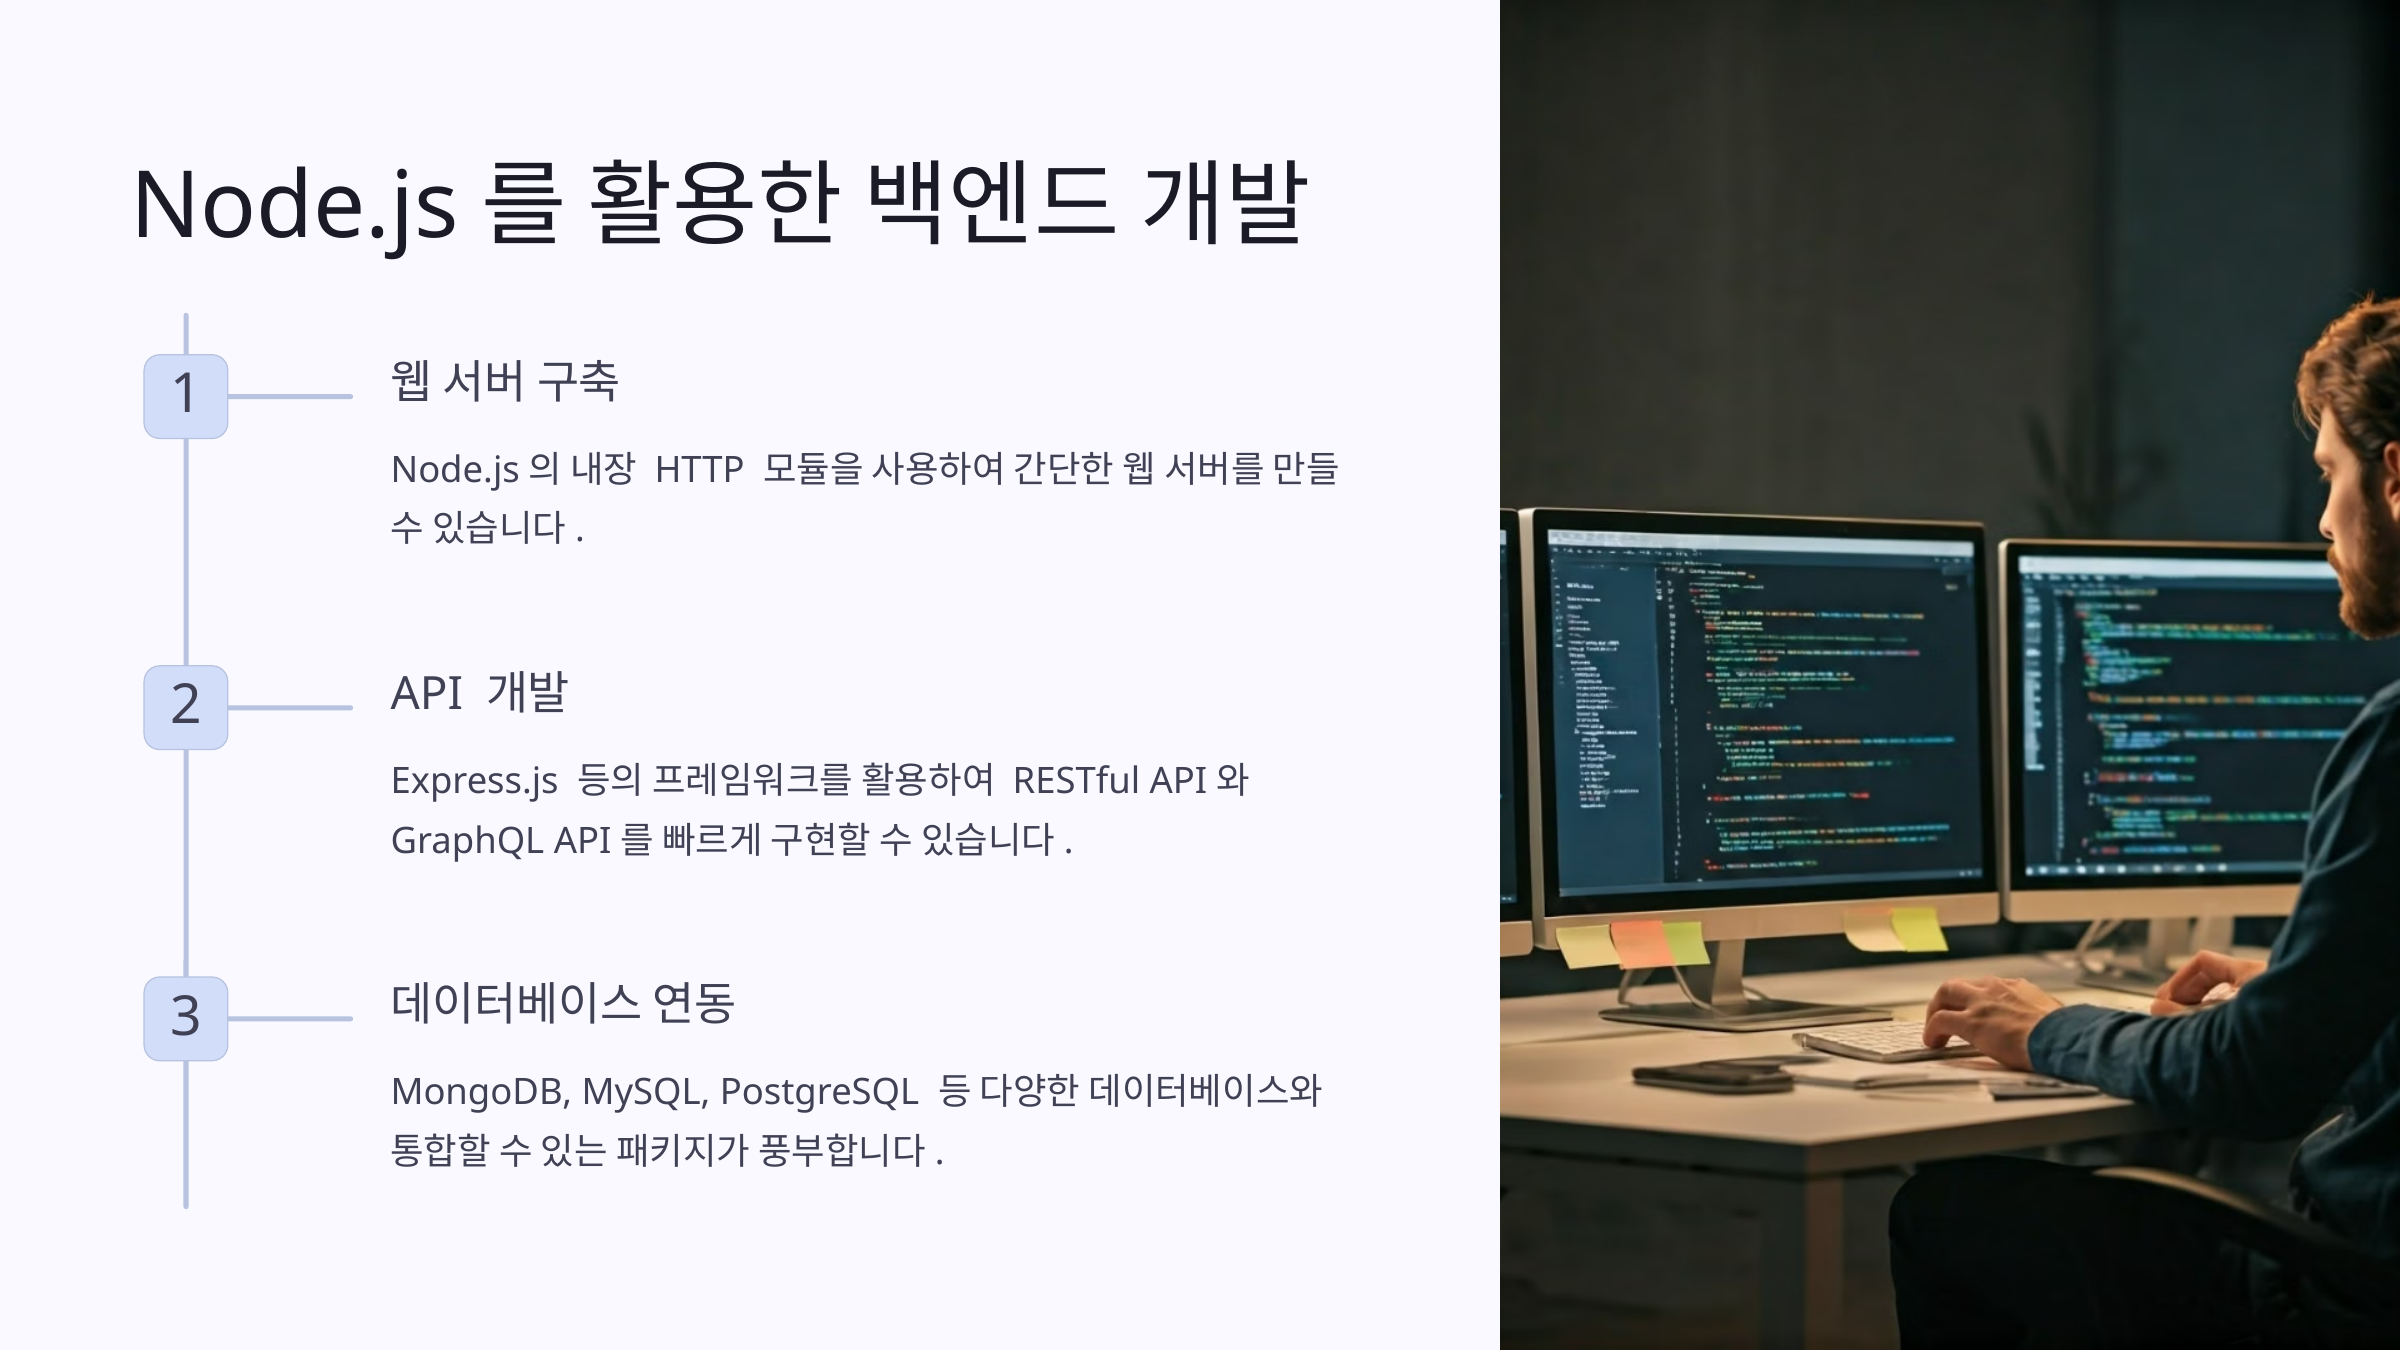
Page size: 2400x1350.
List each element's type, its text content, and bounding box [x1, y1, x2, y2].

text_box 데이터베이스 연동 [390, 972, 856, 1031]
text_box 1 [175, 368, 197, 425]
text_box Node.js의 내장 HTTP 모듈을 사용하여 간단한 웹 서버를 만들 수 있습니다. [390, 430, 1370, 550]
text_box [144, 976, 228, 1061]
text_box MongoDB, MySQL, PostgreSQL 등 다양한 데이터베이스와 통합할 수 있는 패키지가 풍부합니다. [390, 1052, 1370, 1172]
picture [1499, 0, 2400, 1350]
text_box [228, 394, 354, 400]
text_box [183, 1061, 189, 1210]
text_box [144, 665, 228, 750]
text_box 웹 서버 구축 [390, 350, 856, 409]
text_box [183, 439, 189, 665]
text_box API 개발 [390, 661, 856, 720]
text_box Node.js를 활용한 백엔드 개발 [130, 140, 1316, 258]
text_box [228, 705, 354, 711]
text_box [183, 750, 189, 976]
text_box [183, 312, 189, 354]
text_box [228, 1016, 354, 1022]
text_box 3 [169, 991, 203, 1047]
text_box [144, 354, 228, 439]
text_box Express.js 등의 프레임워크를 활용하여 RESTful API와 GraphQL API를 빠르게 구현할 수 있습니다. [390, 741, 1370, 861]
text_box 2 [169, 679, 203, 736]
